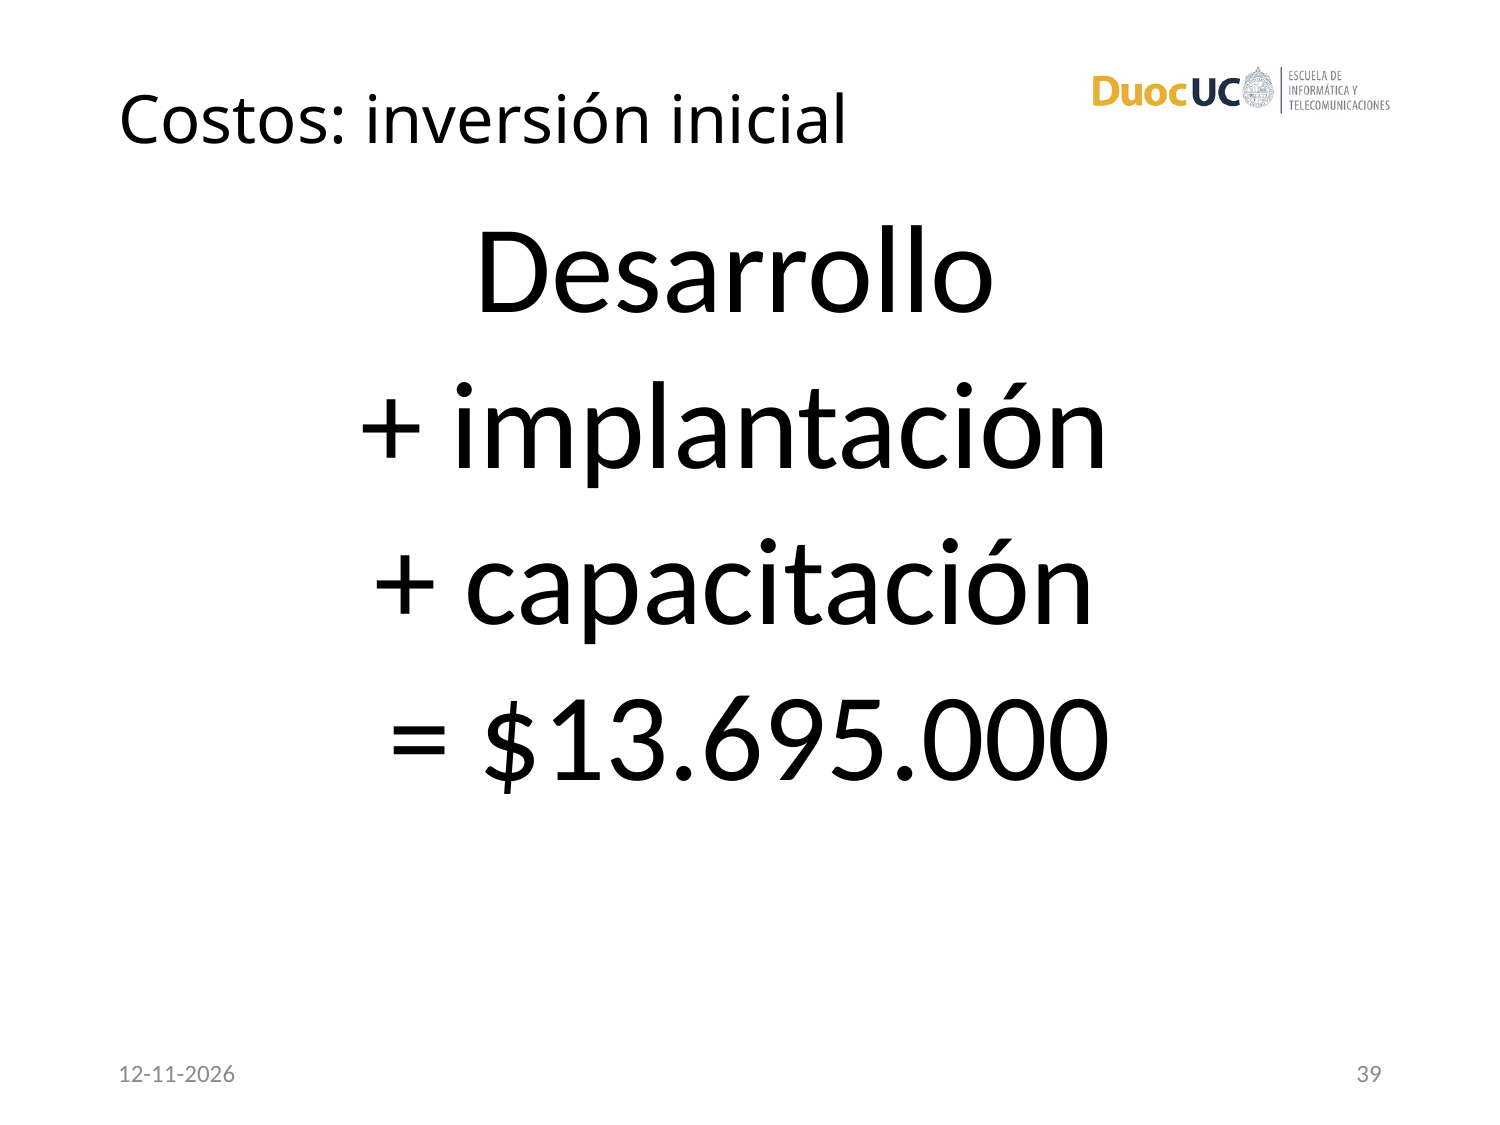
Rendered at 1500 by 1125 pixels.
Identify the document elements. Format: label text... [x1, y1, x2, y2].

list Desarrollo + implantación + capacitación = $13.695.000 [103, 197, 1397, 1014]
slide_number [103, 1042, 441, 1103]
title Costos: inversión inicial [103, 59, 959, 185]
slide_number 39 [1059, 1042, 1397, 1103]
picture [1085, 59, 1397, 118]
